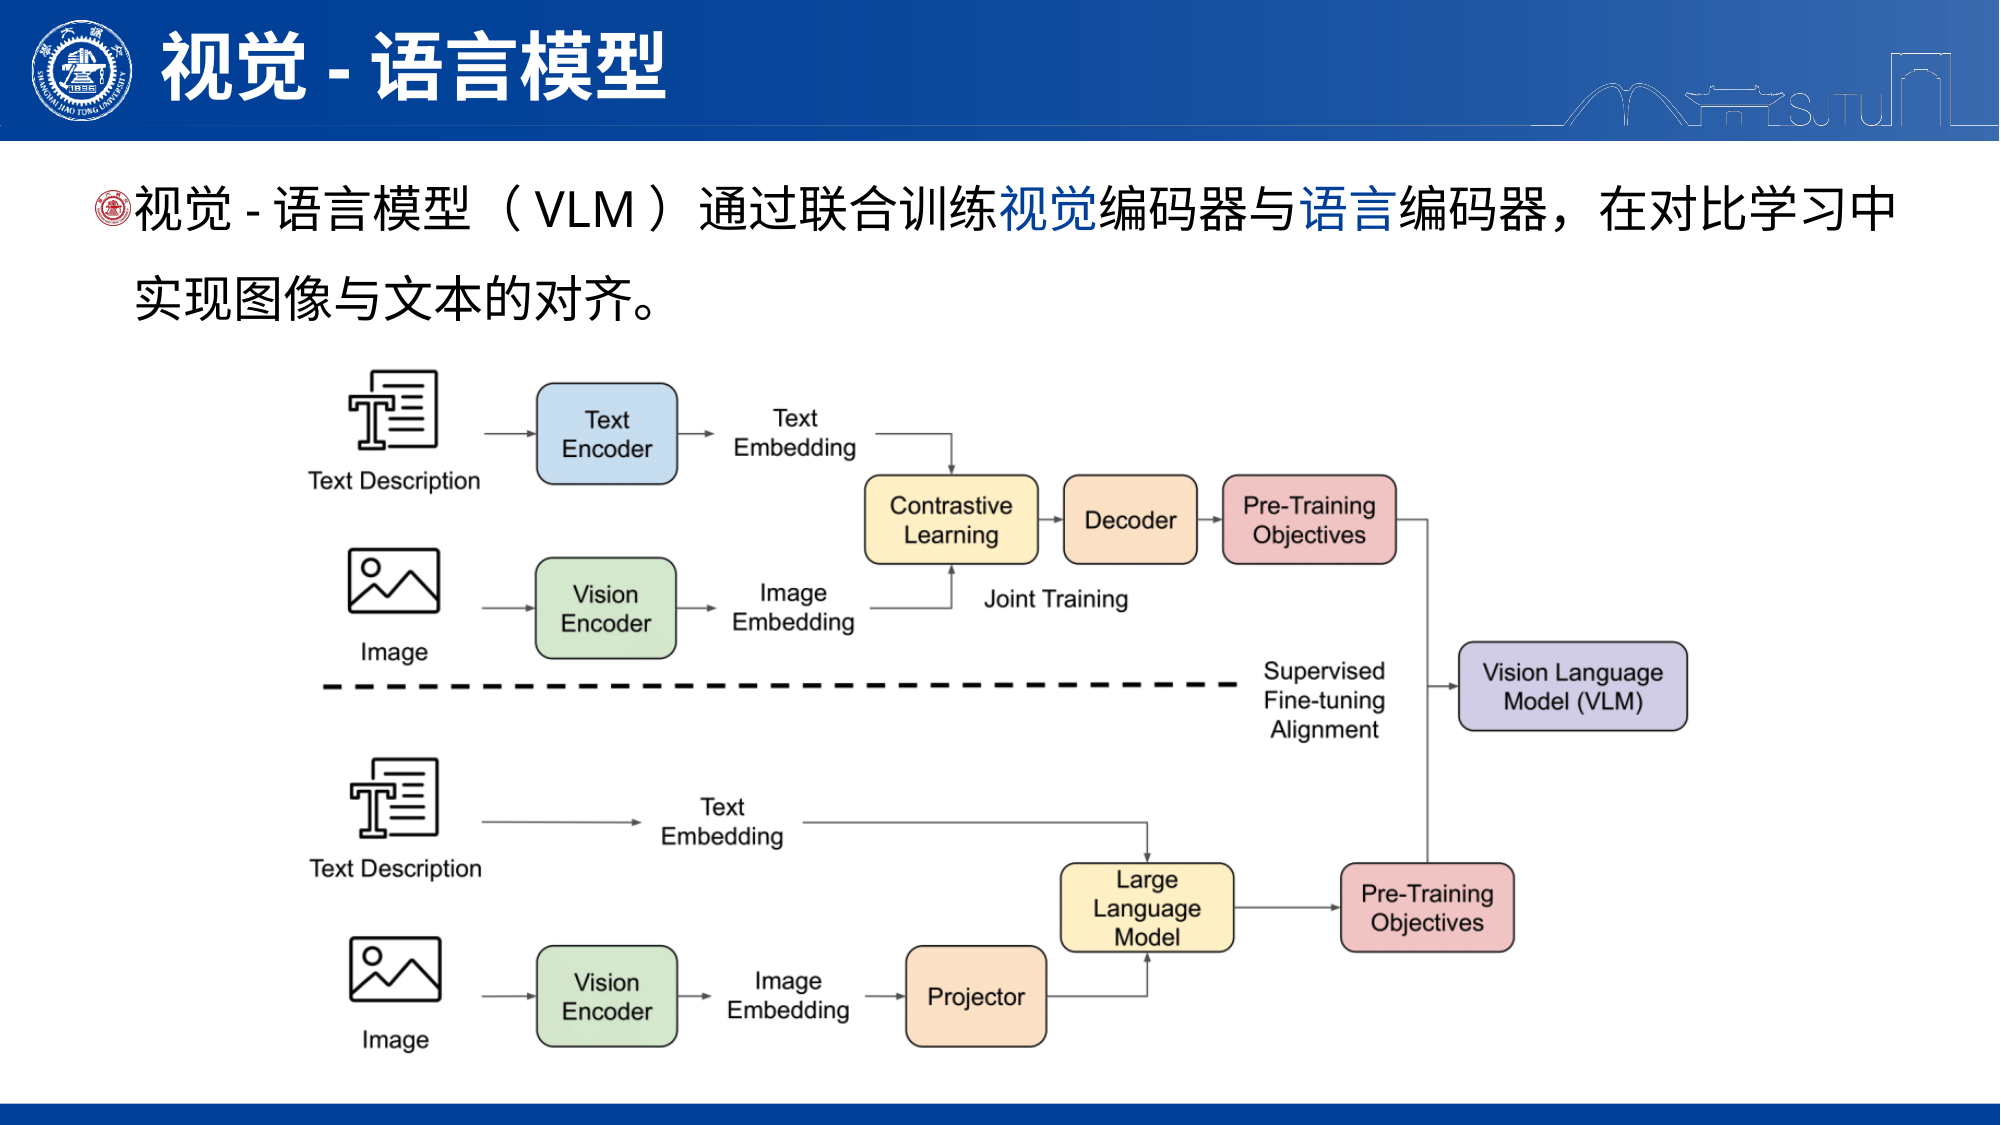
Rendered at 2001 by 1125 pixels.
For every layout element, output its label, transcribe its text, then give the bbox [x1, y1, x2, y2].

picture [95, 190, 131, 226]
text_box 视觉-语言模型（VLM）通过联合训练视觉编码器与语言编码器，在对比学习中实现图像与文本的对齐。 [80, 140, 1918, 337]
list 视觉-语言模型 [135, 0, 1999, 141]
picture [31, 20, 135, 121]
picture [301, 361, 1697, 1064]
